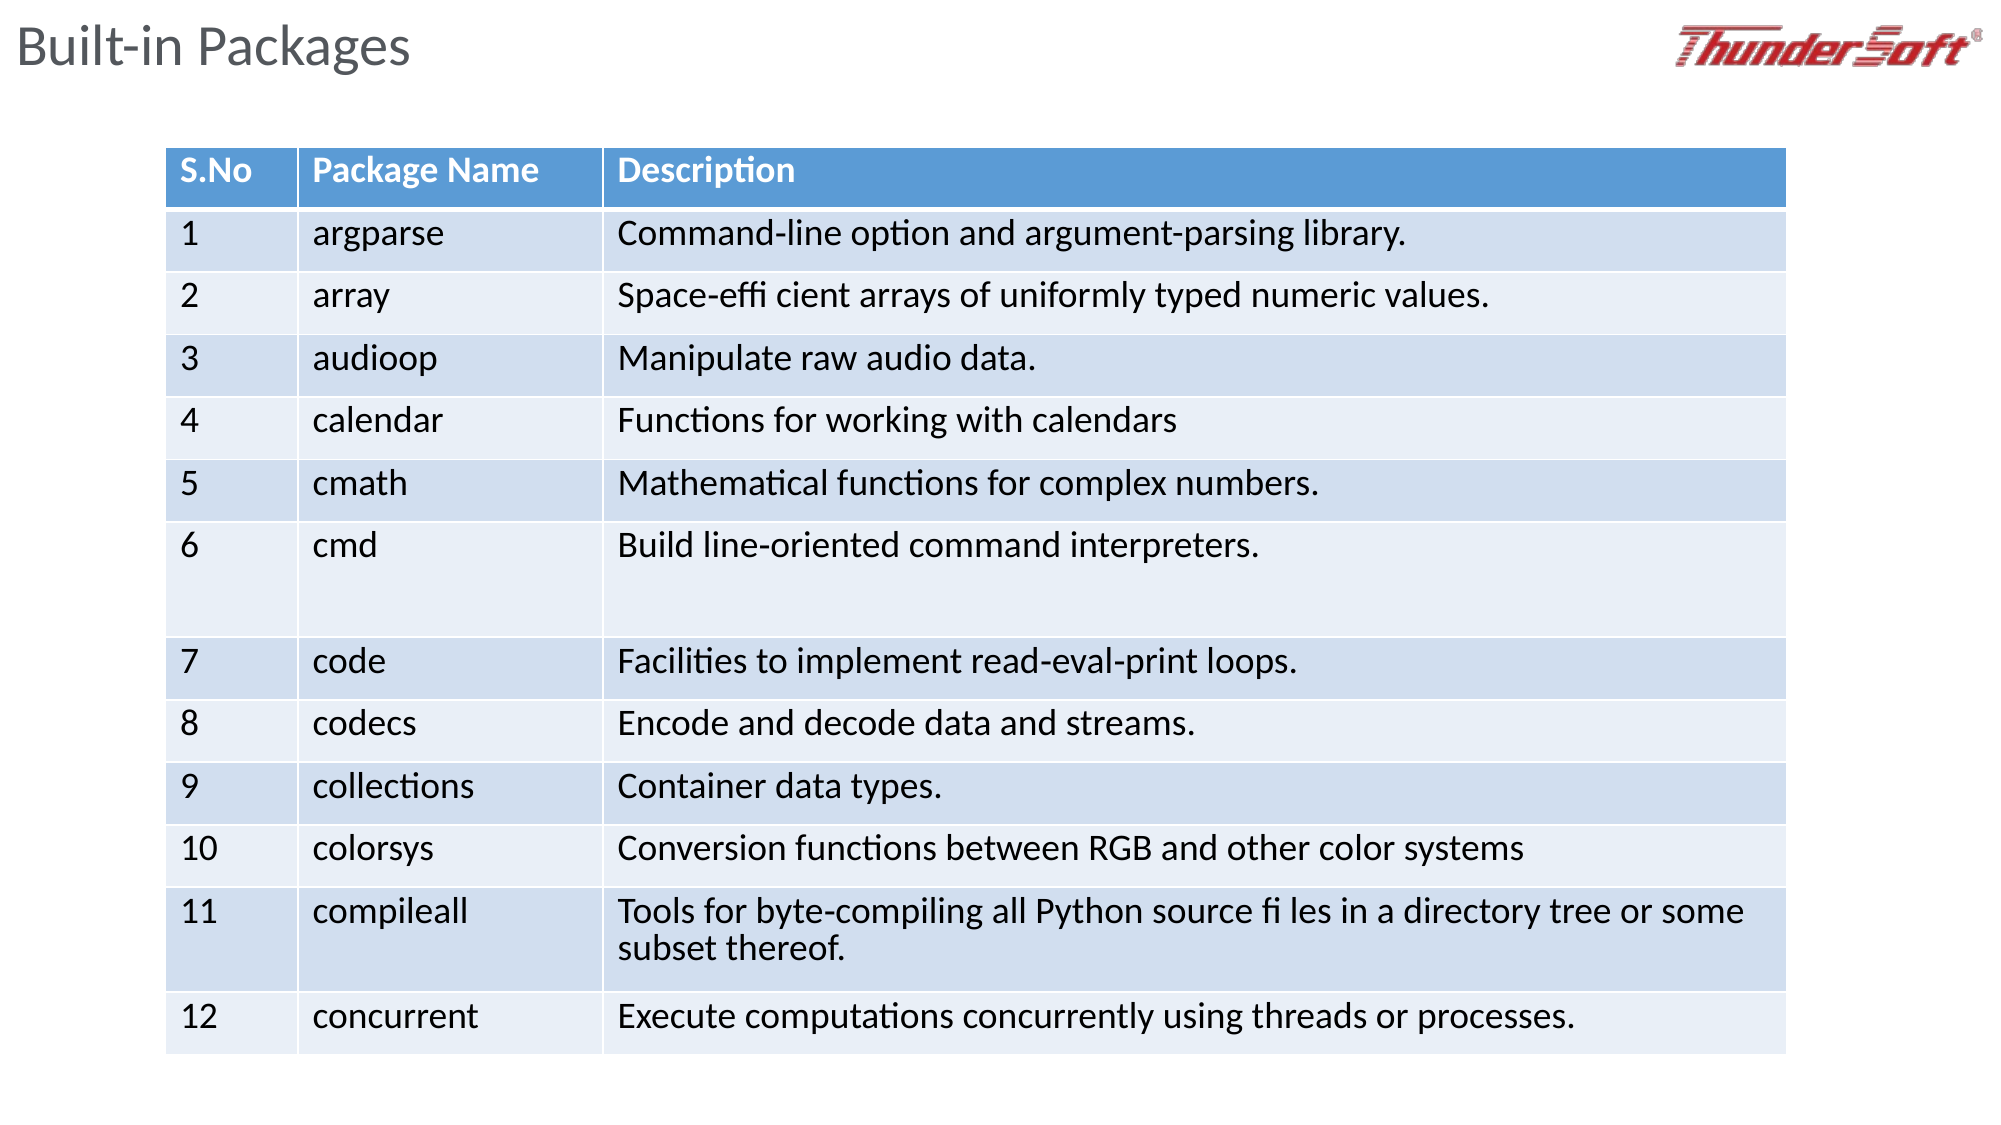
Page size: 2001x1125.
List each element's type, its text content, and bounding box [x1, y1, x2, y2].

table_cell collections [299, 763, 602, 824]
table_cell 6 [166, 523, 297, 636]
table_cell Execute computations concurrently using threads or processes. [604, 993, 1786, 1054]
table_cell code [299, 638, 602, 699]
table_cell 8 [166, 701, 297, 761]
table_cell 1 [166, 212, 297, 271]
table_cell 2 [166, 273, 297, 334]
table_cell concurrent [299, 993, 602, 1054]
table_cell 4 [166, 398, 297, 459]
table_cell Mathematical functions for complex numbers. [604, 460, 1786, 521]
table_header S.No [166, 148, 297, 207]
table_cell array [299, 273, 602, 334]
table_cell 9 [166, 763, 297, 824]
table_cell colorsys [299, 826, 602, 886]
table_cell 7 [166, 638, 297, 699]
table_cell cmd [299, 523, 602, 636]
text_box Built-in Packages [1, 0, 427, 85]
table_cell 10 [166, 826, 297, 886]
table_cell Container data types. [604, 763, 1786, 824]
table_cell codecs [299, 701, 602, 761]
table_header Package Name [299, 148, 602, 207]
table_cell Command‐line option and argument-parsing library. [604, 212, 1786, 271]
table_cell Functions for working with calendars [604, 398, 1786, 459]
table_cell Facilities to implement read‐eval‐print loops. [604, 638, 1786, 699]
table_cell Conversion functions between RGB and other color systems [604, 826, 1786, 886]
table_cell argparse [299, 212, 602, 271]
picture [1670, 13, 2000, 86]
table_cell 11 [166, 888, 297, 991]
table_cell 5 [166, 460, 297, 521]
table_header Description [604, 148, 1786, 207]
table_cell calendar [299, 398, 602, 459]
table_cell 12 [166, 993, 297, 1054]
table_cell audioop [299, 335, 602, 396]
table_cell compileall [299, 888, 602, 991]
table_cell cmath [299, 460, 602, 521]
table_cell Build line‐oriented command interpreters. [604, 523, 1786, 636]
table_cell Tools for byte‐compiling all Python source fi les in a directory tree or some subset thereof. [604, 888, 1786, 991]
table_cell Manipulate raw audio data. [604, 335, 1786, 396]
table_cell Encode and decode data and streams. [604, 701, 1786, 761]
table_cell 3 [166, 335, 297, 396]
table_cell Space‐effi cient arrays of uniformly typed numeric values. [604, 273, 1786, 334]
